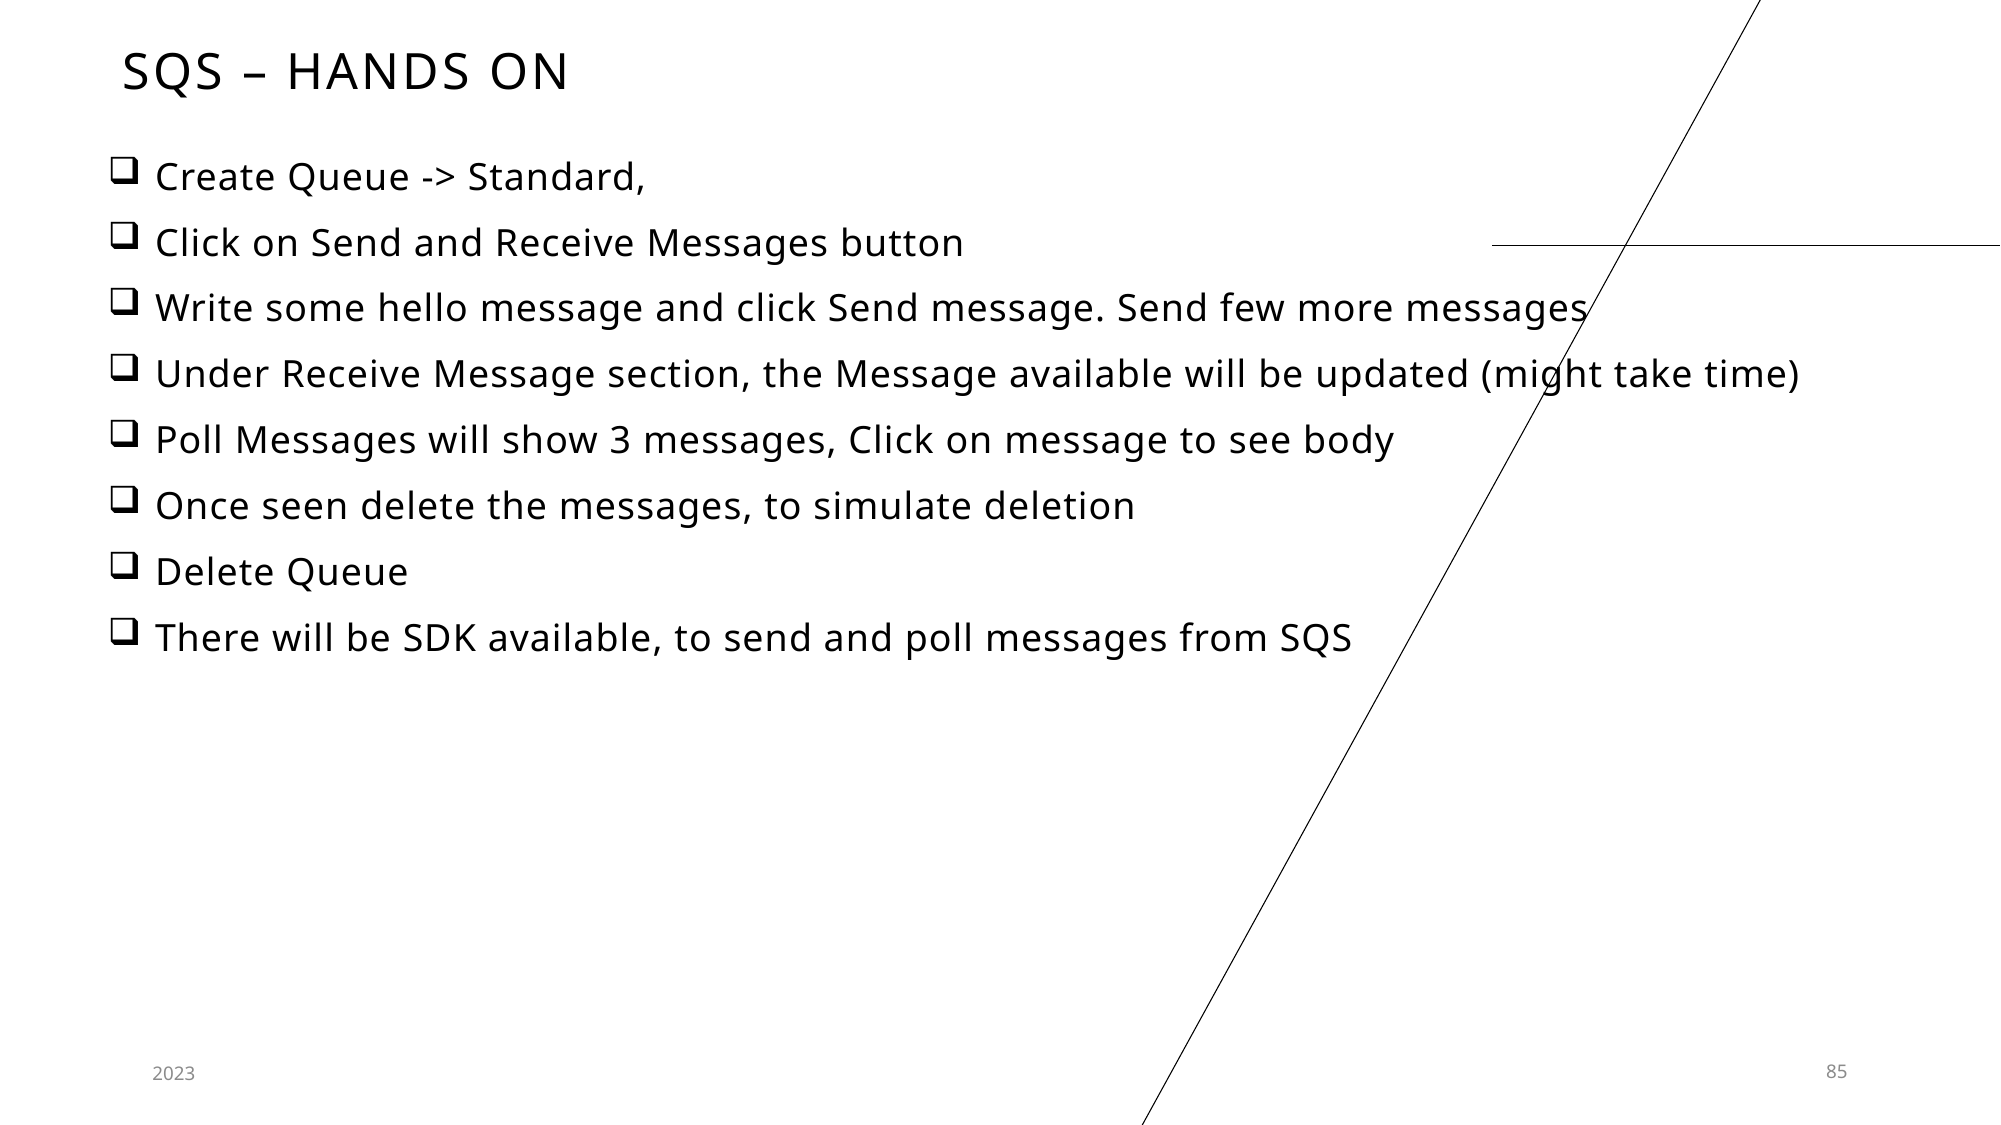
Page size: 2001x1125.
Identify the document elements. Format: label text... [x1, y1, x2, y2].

list Create Queue -> Standard, Click on Send and Receive Messages button Write some hello message and click Send message. Send few more messages Under Receive Message section, the Message available will be updated (might take time) Poll Messages will show 3 messages, Click on message to see body Once seen delete the messages, to simulate deletion Delete Queue There will be SDK available, to send and poll messages from SQS [93, 145, 1848, 1043]
title SQS – hands on [108, 23, 1445, 108]
slide_number 2023 [137, 1043, 338, 1103]
slide_number 85 [1412, 1042, 1863, 1103]
